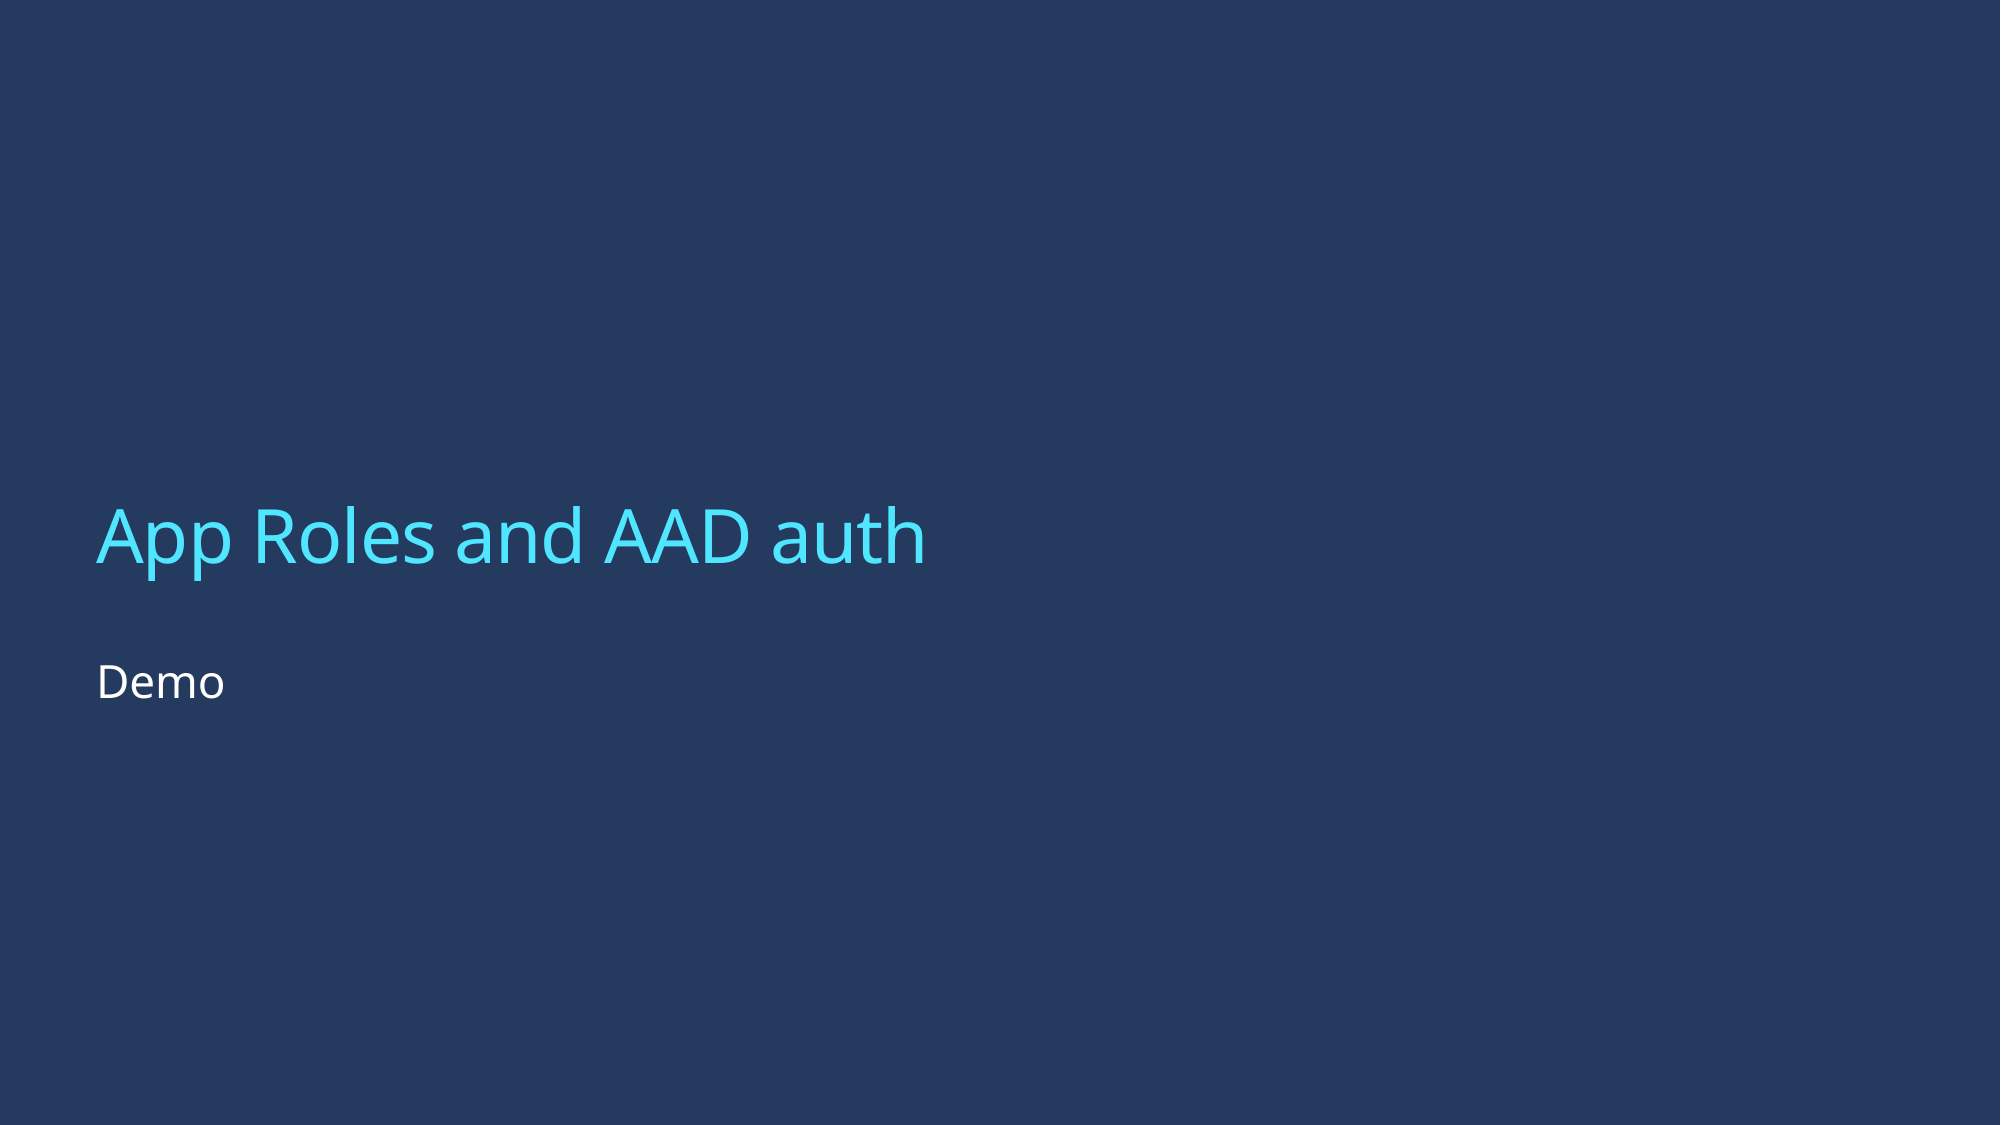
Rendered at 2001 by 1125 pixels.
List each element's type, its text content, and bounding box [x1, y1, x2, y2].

title App Roles and AAD auth [96, 497, 1596, 580]
list Demo [96, 652, 1596, 708]
